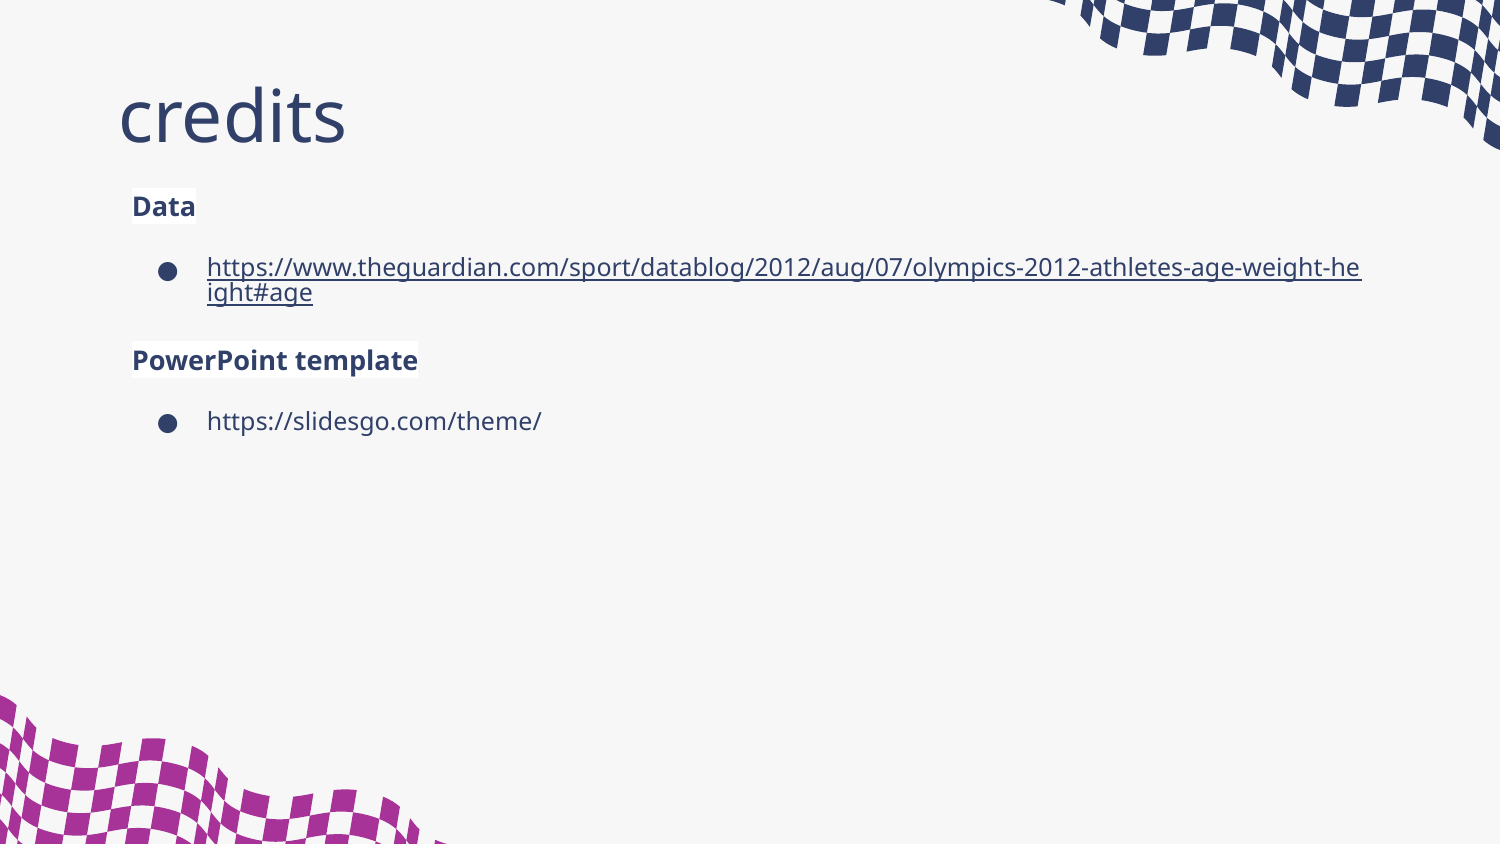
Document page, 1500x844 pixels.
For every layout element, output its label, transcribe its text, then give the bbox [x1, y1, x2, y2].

text_box Data https://www.theguardian.com/sport/datablog/2012/aug/07/olympics-2012-athletes-age-weight-height#age PowerPoint template https://slidesgo.com/theme/ [116, 141, 1383, 808]
title credits [118, 70, 1382, 141]
